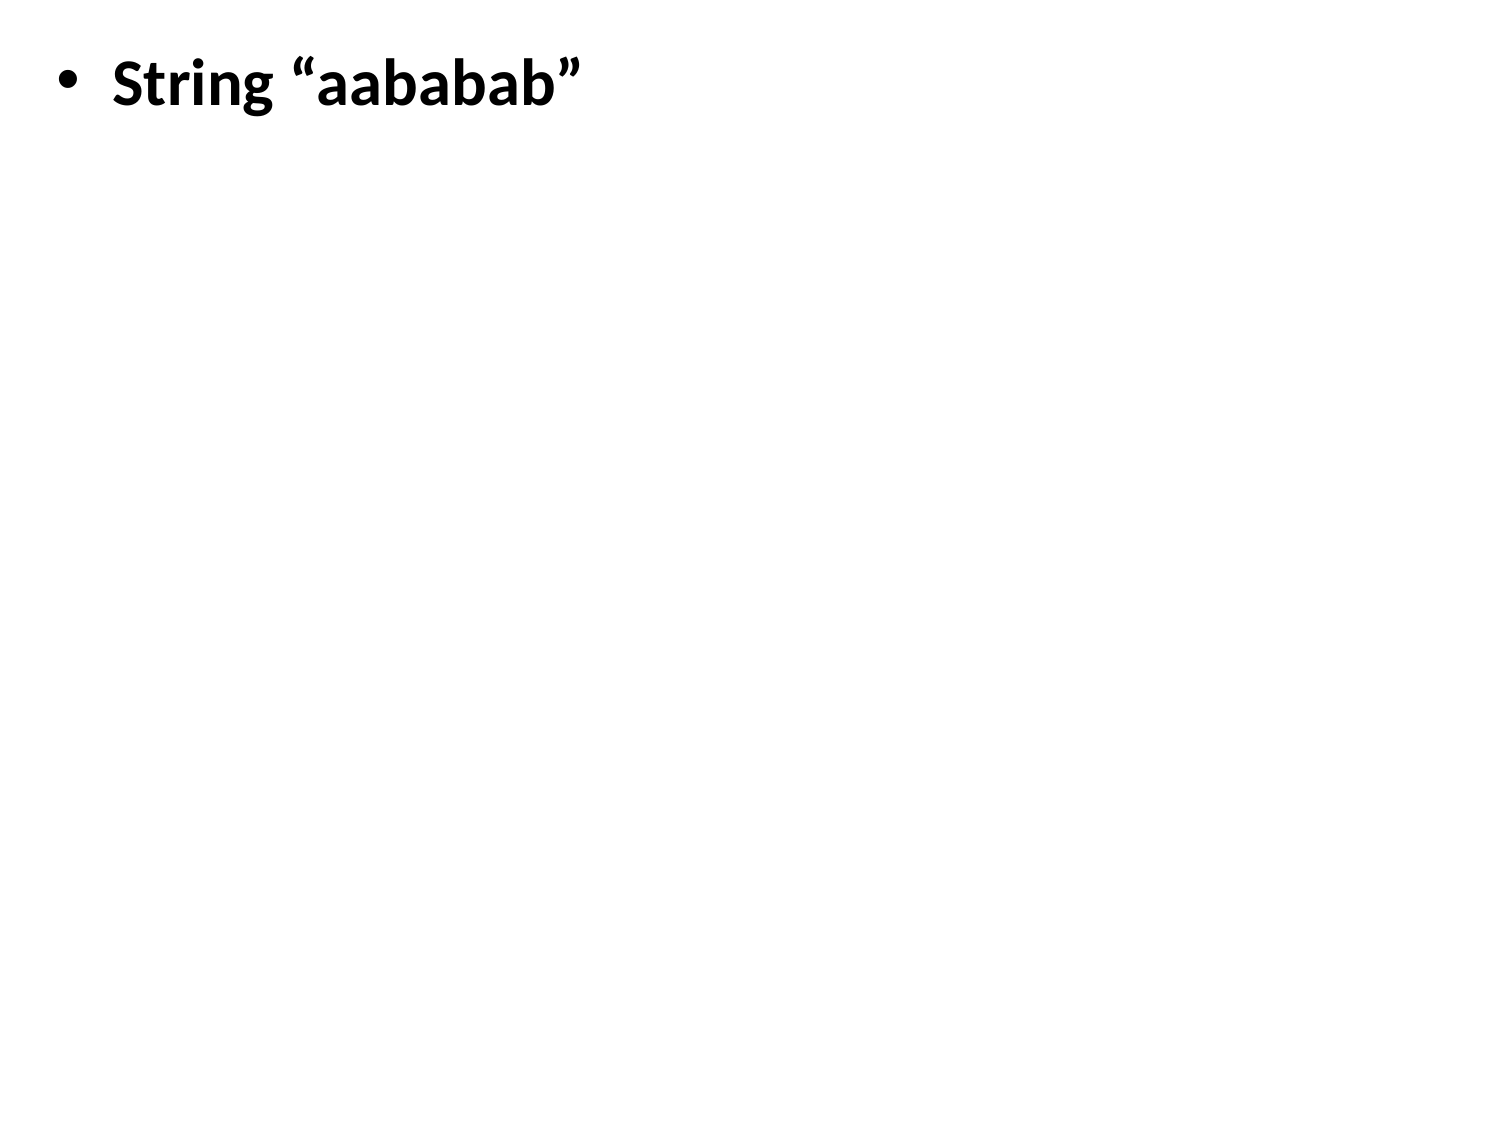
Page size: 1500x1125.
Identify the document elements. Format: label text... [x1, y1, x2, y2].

list String “aababab” [41, 30, 1392, 684]
